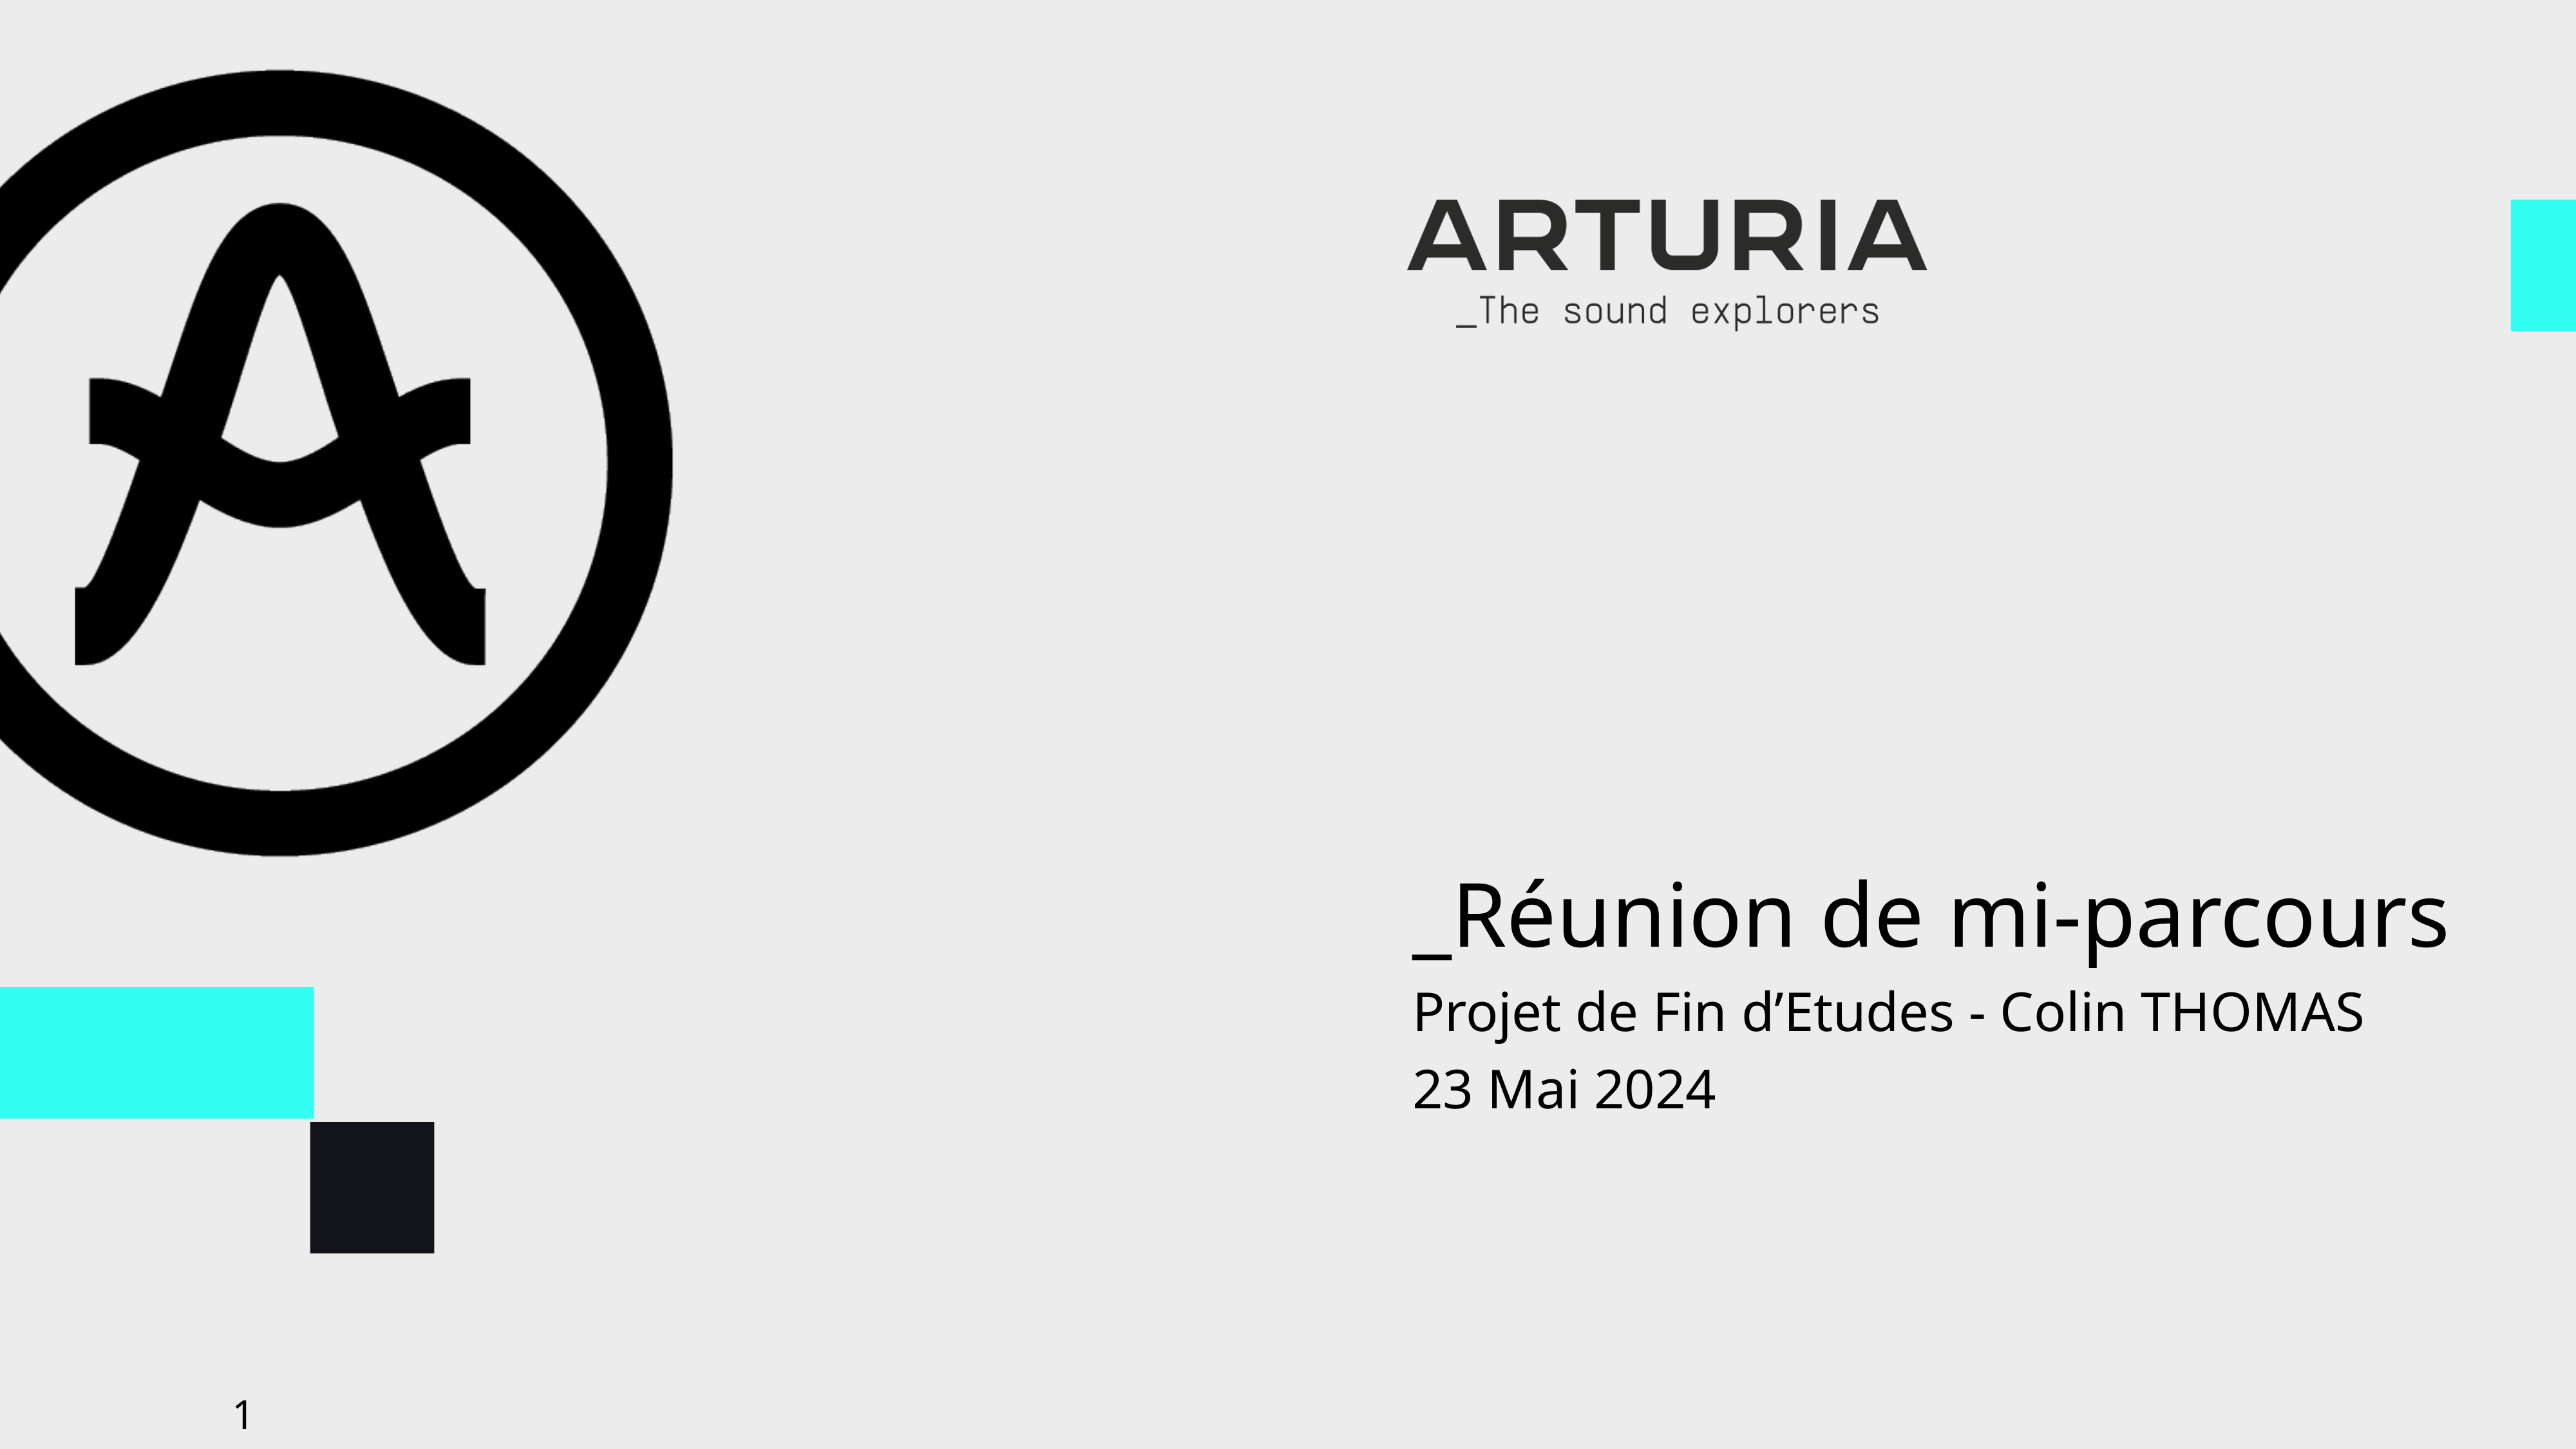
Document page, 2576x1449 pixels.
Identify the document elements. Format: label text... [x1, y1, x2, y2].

slide_number 1 [226, 1383, 290, 1443]
picture [0, 57, 688, 870]
text_box [2510, 200, 2576, 332]
text_box [310, 1122, 435, 1254]
picture [1406, 199, 1927, 332]
text_box [0, 987, 314, 1119]
text_box _Réunion de mi-parcours Projet de Fin d’Etudes - Colin THOMAS 23 Mai 2024 [1407, 831, 2576, 1124]
